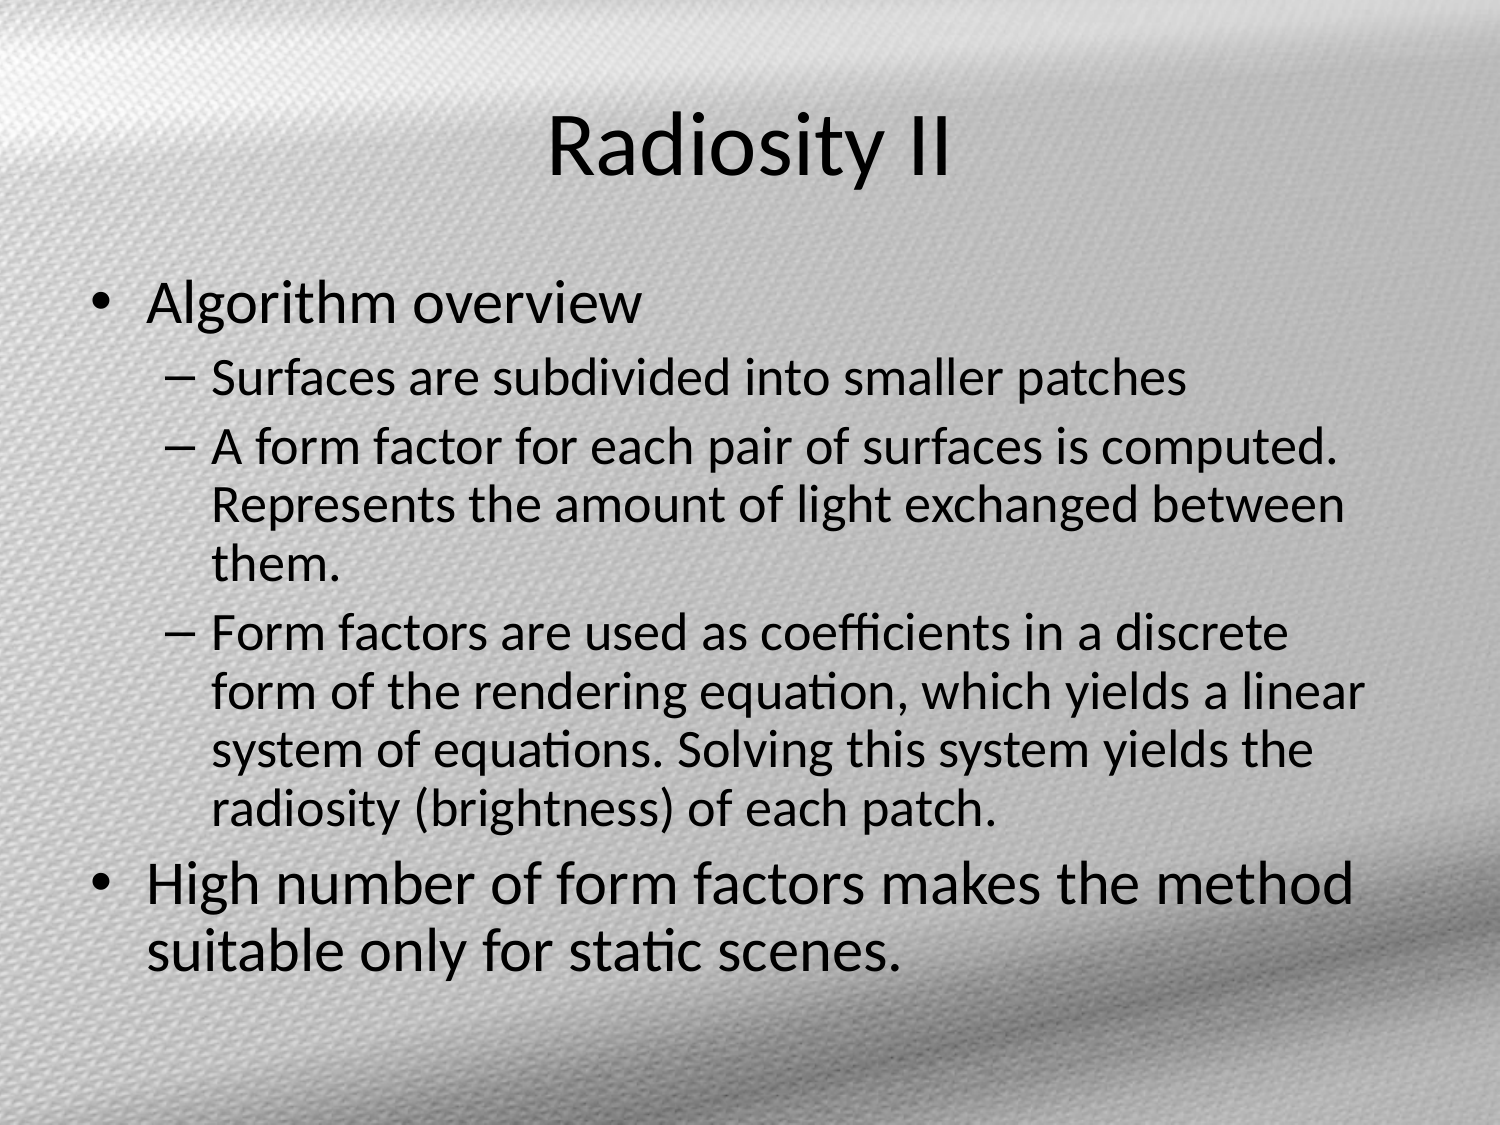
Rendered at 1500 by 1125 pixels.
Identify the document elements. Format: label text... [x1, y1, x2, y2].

picture [0, 0, 1500, 1125]
list Algorithm overview Surfaces are subdivided into smaller patches A form factor for each pair of surfaces is computed. Represents the amount of light exchanged between them. Form factors are used as coefficients in a discrete form of the rendering equation, which yields a linear system of equations. Solving this system yields the radiosity (brightness) of each patch. High number of form factors makes the method suitable only for static scenes. [74, 262, 1426, 1006]
title Radiosity II [74, 44, 1426, 233]
